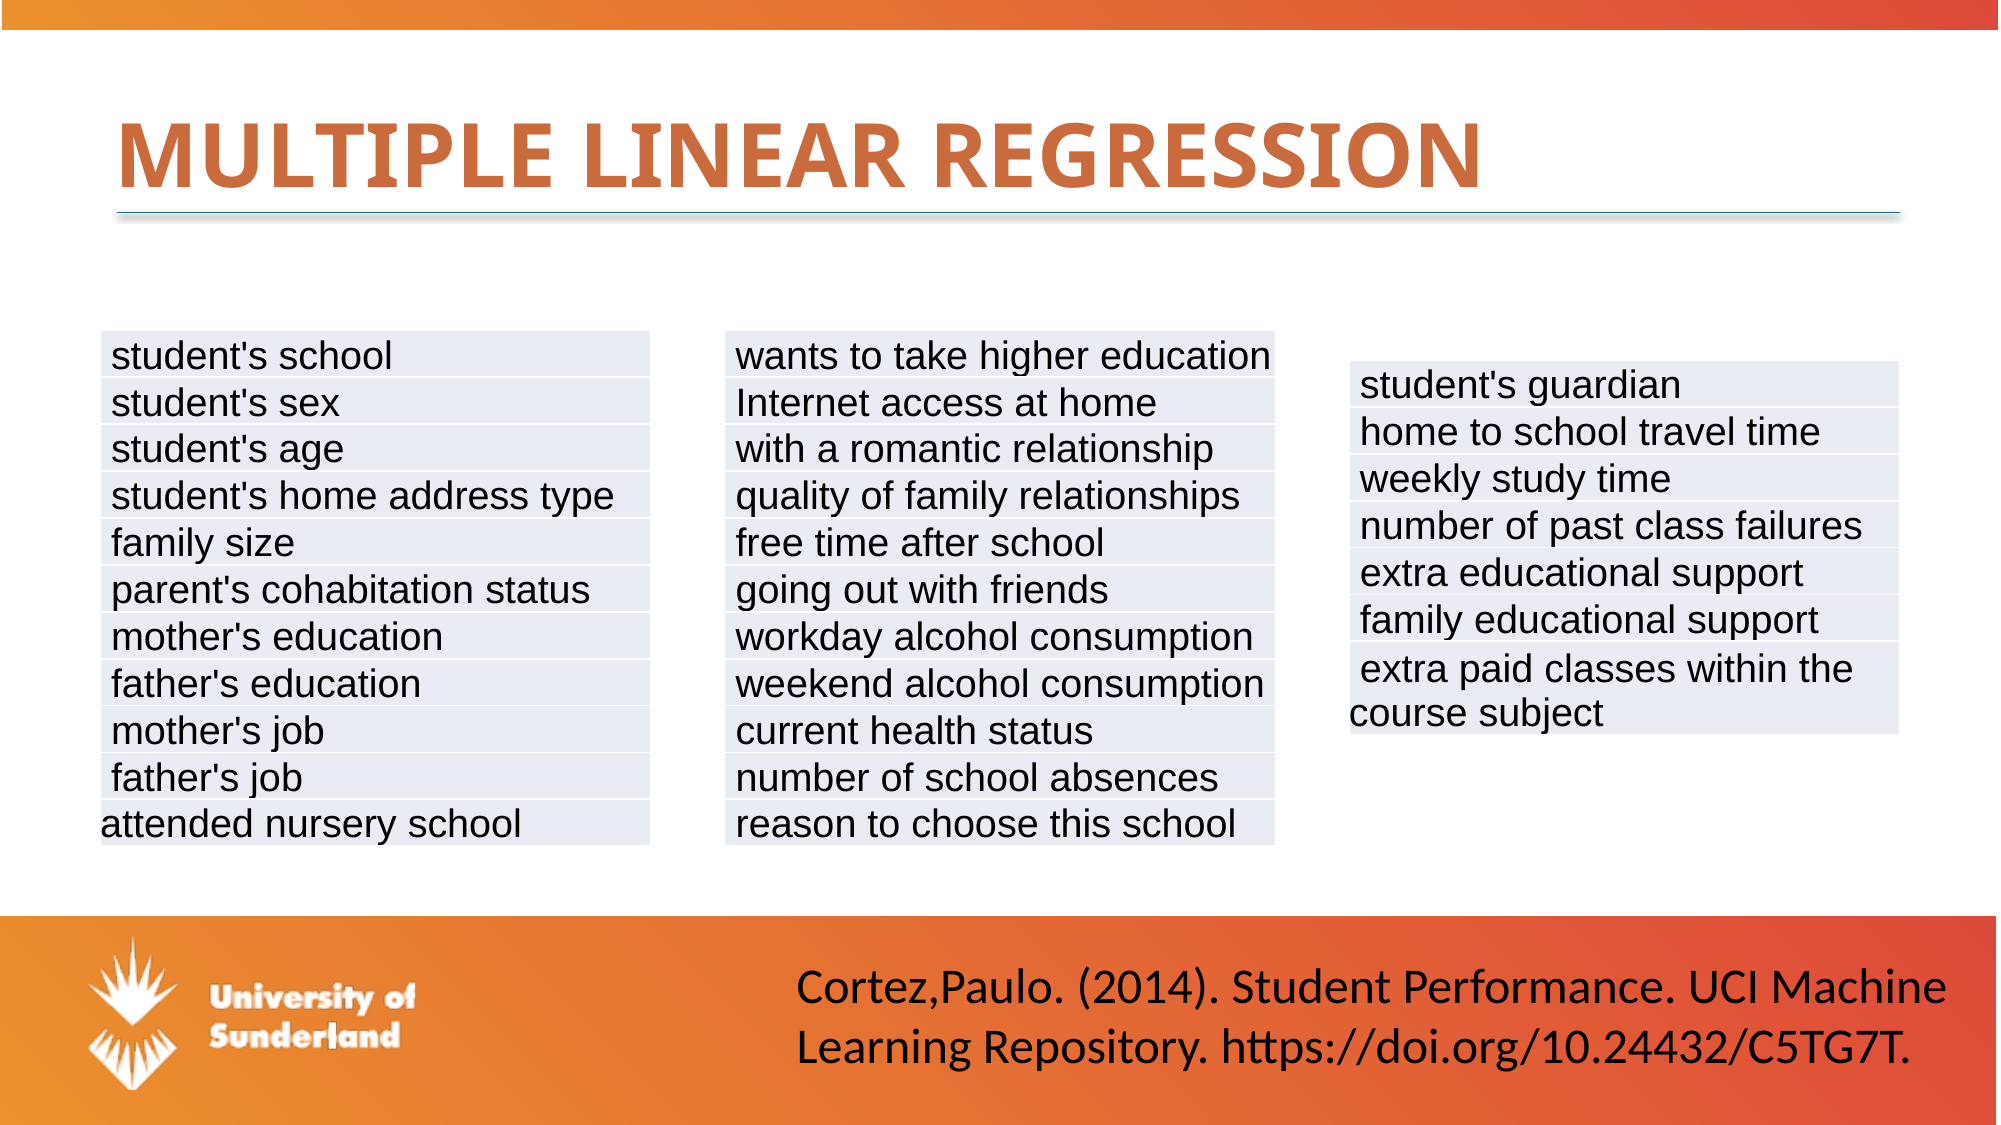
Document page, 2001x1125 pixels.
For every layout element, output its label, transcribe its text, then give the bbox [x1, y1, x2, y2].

title Multiple linear regression [98, 128, 1901, 214]
table_cell number of past class failures [1350, 502, 1899, 547]
table_header student's guardian [1350, 361, 1899, 406]
table_cell free time after school [725, 519, 1275, 564]
table_cell father's job [101, 753, 650, 798]
table_cell Internet access at home [725, 378, 1275, 423]
table_cell current health status [725, 706, 1275, 752]
table_cell reason to choose this school [725, 800, 1275, 845]
table_cell family educational support [1350, 595, 1899, 640]
table_cell attended nursery school [101, 800, 650, 845]
table_cell student's sex [101, 378, 650, 423]
table_header wants to take higher education [725, 331, 1275, 376]
table_cell parent's cohabitation status [101, 566, 650, 611]
table_cell with a romantic relationship [725, 425, 1275, 470]
table_cell extra paid classes within the course subject [1350, 642, 1899, 734]
table_cell family size [101, 519, 650, 564]
table_cell father's education [101, 660, 650, 705]
table_cell quality of family relationships [725, 472, 1275, 517]
table_cell workday alcohol consumption [725, 613, 1275, 658]
table_header student's school [101, 331, 650, 376]
table_cell mother's job [101, 706, 650, 752]
table_cell weekend alcohol consumption [725, 660, 1275, 705]
table_cell number of school absences [725, 753, 1275, 798]
table_cell home to school travel time [1350, 408, 1899, 453]
table_cell weekly study time [1350, 455, 1899, 500]
table_cell extra educational support [1350, 548, 1899, 594]
table_cell going out with friends [725, 566, 1275, 611]
table_cell student's home address type [101, 472, 650, 517]
table_cell mother's education [101, 613, 650, 658]
text_box Cortez,Paulo. (2014). Student Performance. UCI Machine Learning Repository. https://doi.org/10.24432/C5TG7T. [781, 945, 1983, 1081]
table_cell student's age [101, 425, 650, 470]
